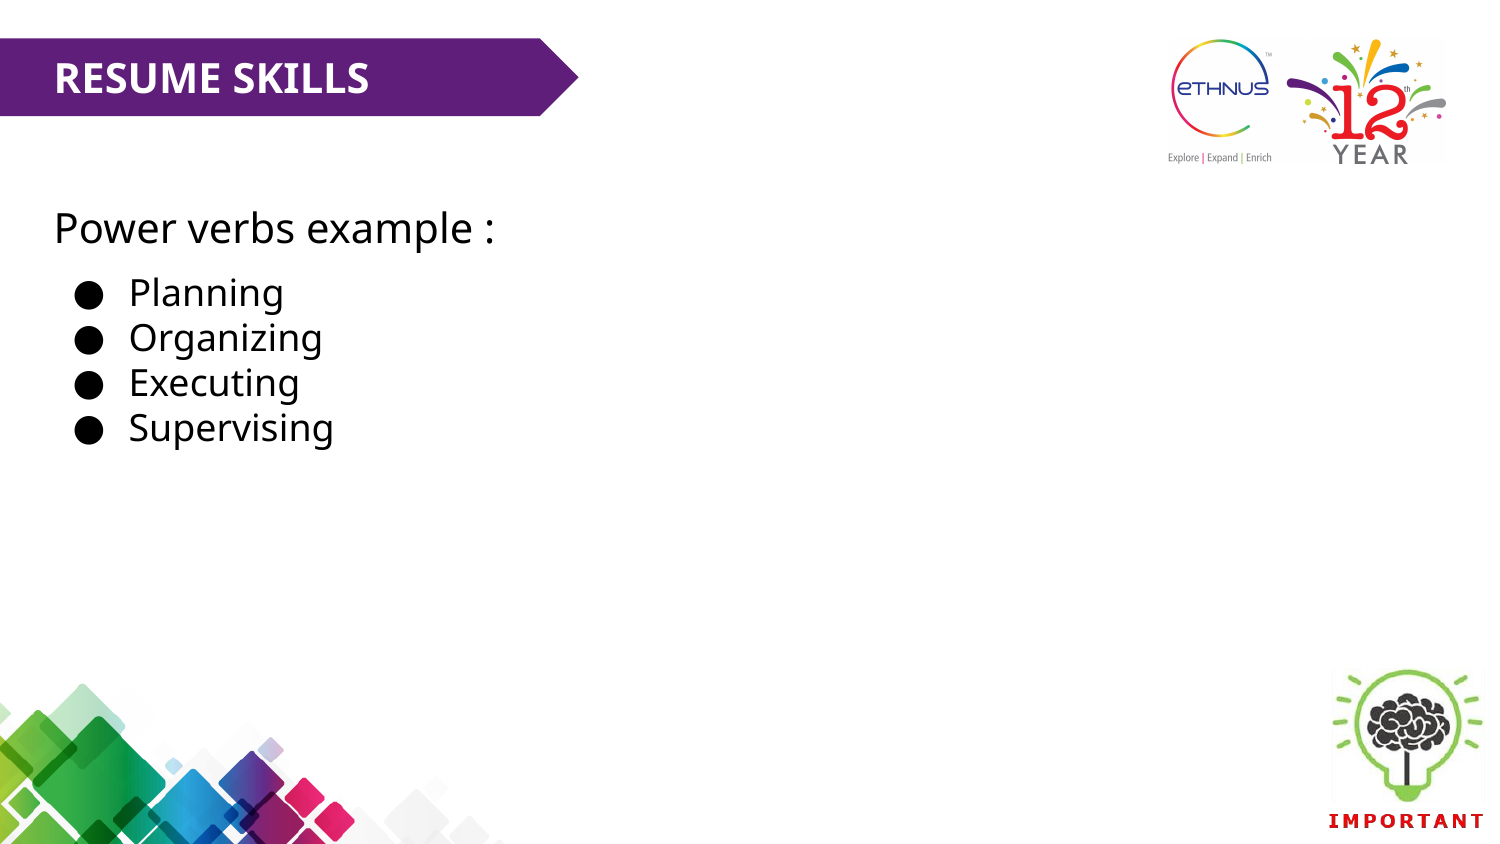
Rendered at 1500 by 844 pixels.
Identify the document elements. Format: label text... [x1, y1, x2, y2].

picture [0, 668, 732, 844]
text_box Power verbs example : Planning Organizing Executing Supervising [53, 201, 1447, 631]
text_box [0, 38, 53, 117]
picture [1167, 38, 1447, 165]
text_box [518, 38, 579, 117]
picture [1315, 668, 1500, 844]
text_box RESUME SKILLS [53, 38, 518, 117]
